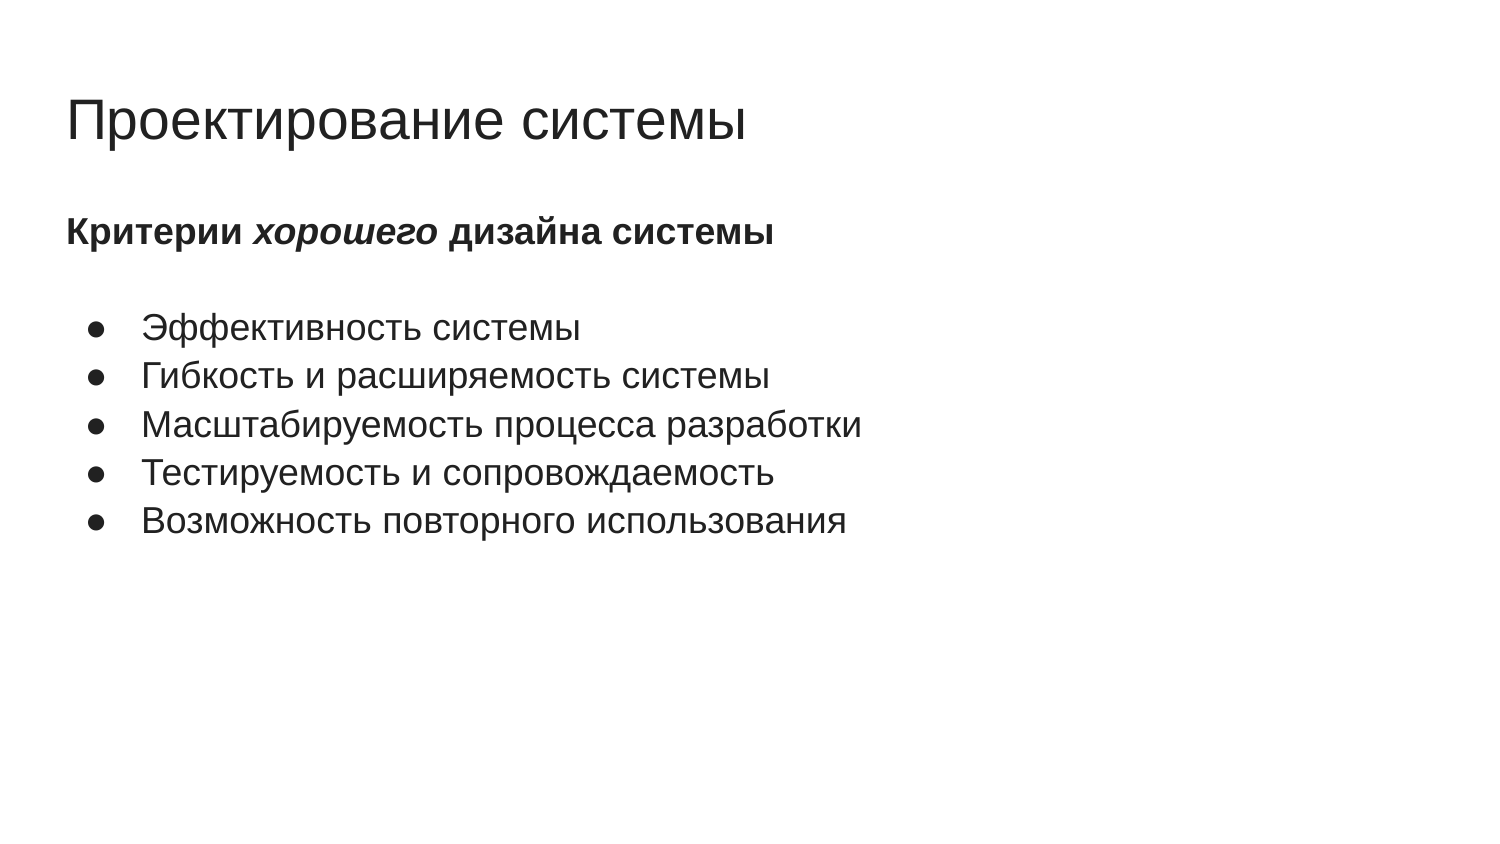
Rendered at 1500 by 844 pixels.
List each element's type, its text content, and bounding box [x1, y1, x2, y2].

list Критерии хорошего дизайна системы Эффективность системы Гибкость и расширяемость системы Масштабируемость процесса разработки Тестируемость и сопровождаемость Возможность повторного использования [51, 189, 1449, 750]
title Проектирование системы [51, 72, 1449, 167]
